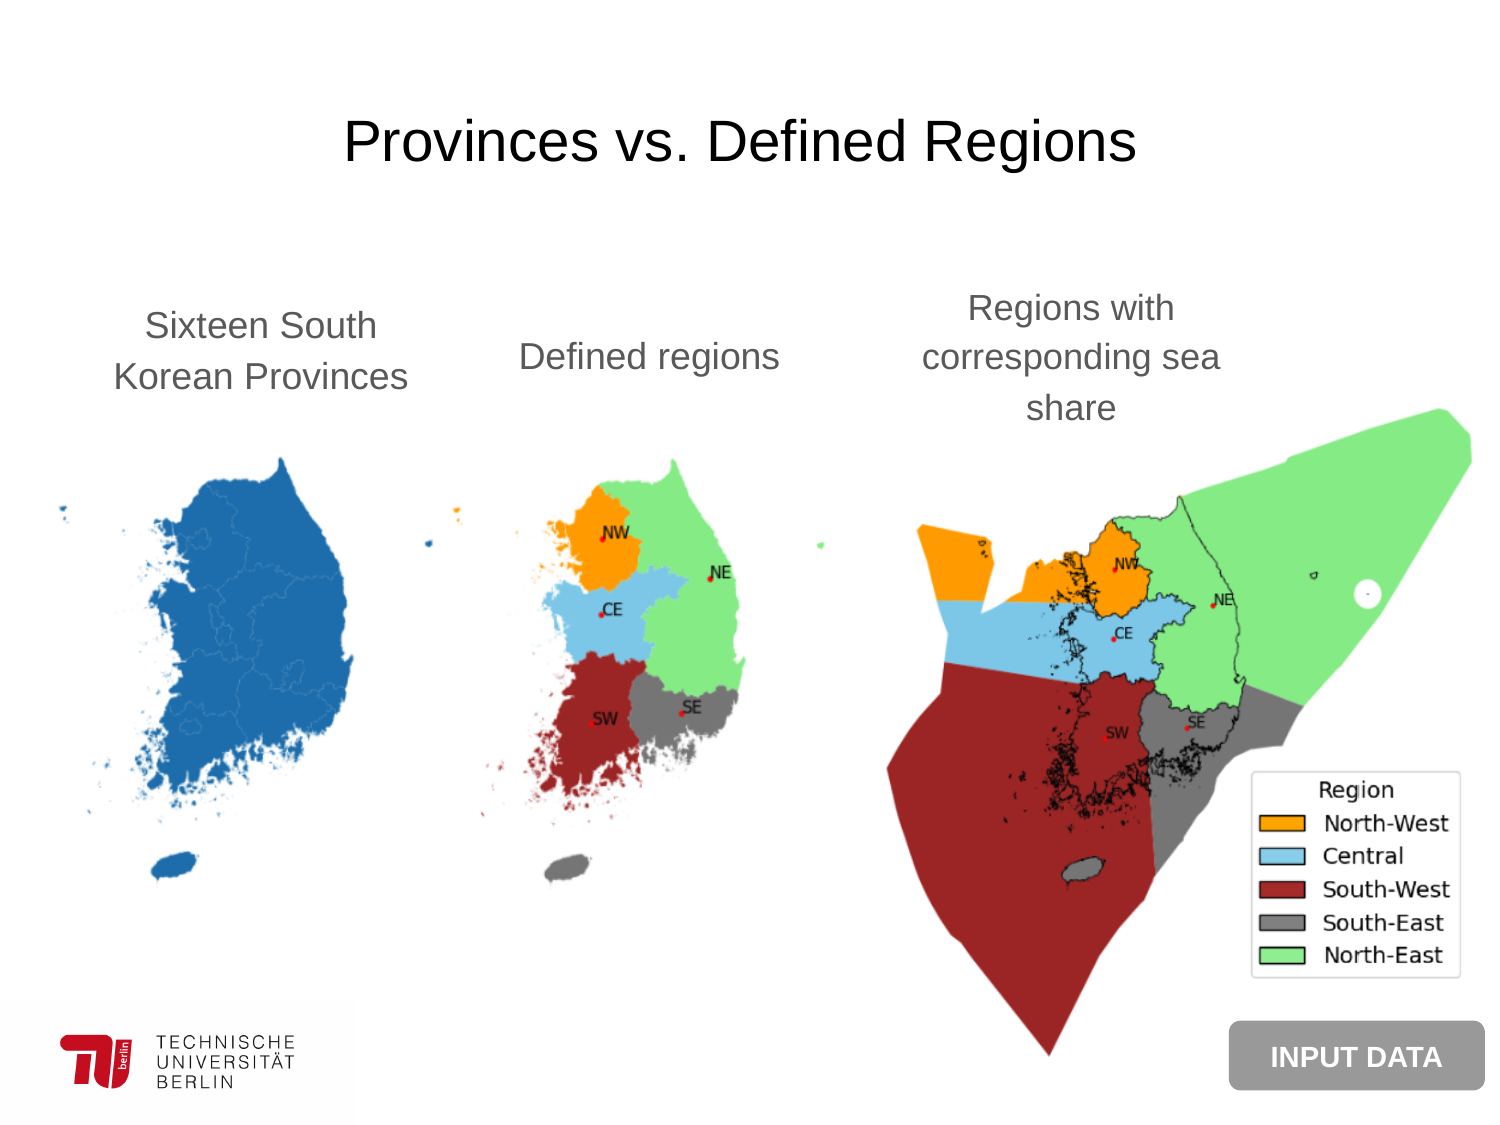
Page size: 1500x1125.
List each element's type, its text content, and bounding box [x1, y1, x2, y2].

title Provinces vs. Defined Regions [41, 88, 1440, 214]
picture [0, 999, 356, 1125]
list Regions with corresponding sea share [870, 262, 1273, 382]
picture [859, 383, 1490, 1071]
text_box INPUT DATA [1229, 1080, 1485, 1091]
list Defined regions [448, 310, 851, 395]
picture [41, 449, 840, 906]
list Sixteen South Korean Provinces [83, 278, 439, 426]
